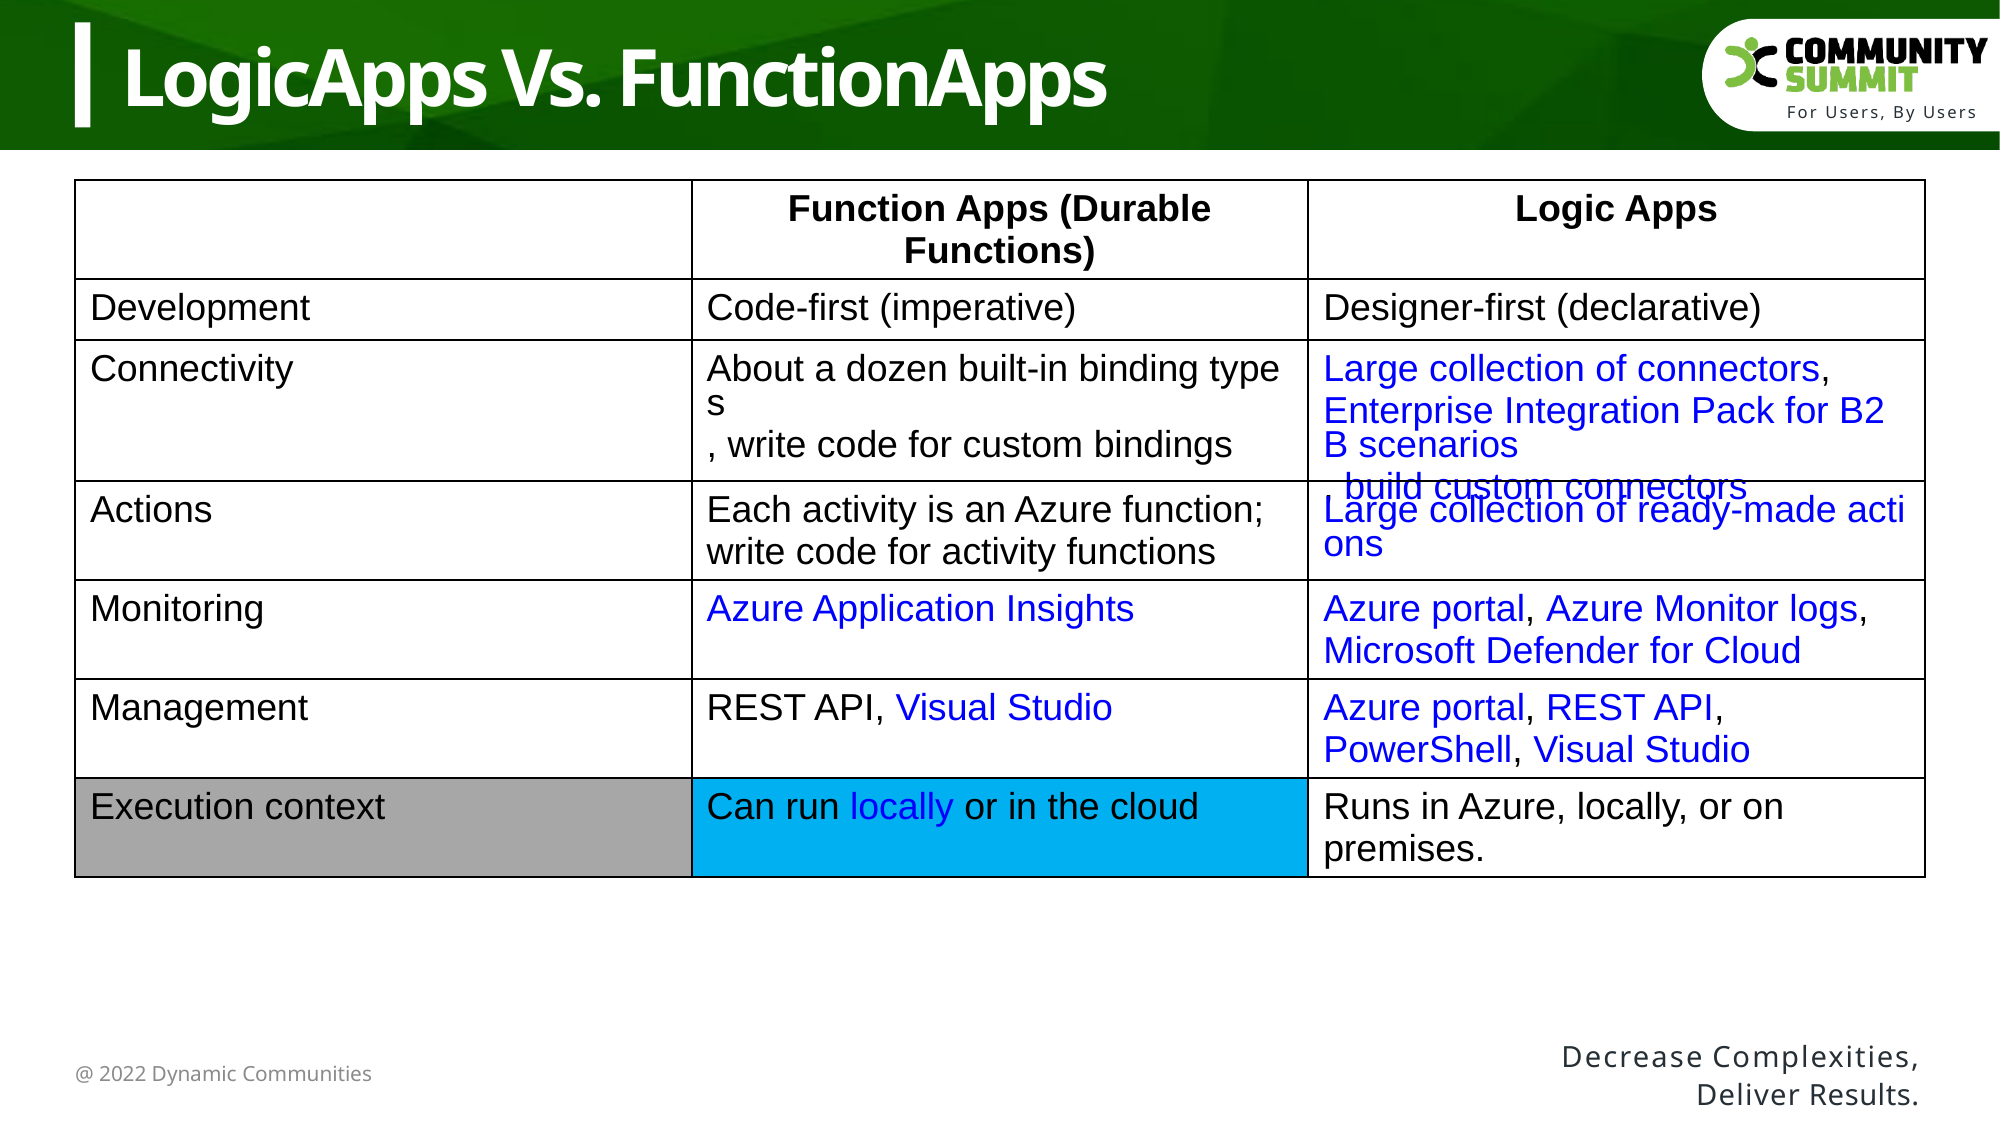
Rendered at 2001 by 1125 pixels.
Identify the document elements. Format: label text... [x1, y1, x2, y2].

table_cell Actions [76, 482, 691, 579]
table_cell Runs in Azure, locally, or on premises. [1309, 779, 1924, 876]
list LogicApps Vs. FunctionApps [121, 26, 1558, 124]
table_cell Each activity is an Azure function; write code for activity functions [693, 482, 1307, 579]
table_cell Code-first (imperative) [693, 280, 1307, 339]
picture [1725, 37, 1988, 92]
table_cell Can run locally or in the cloud [693, 779, 1307, 876]
table_cell REST API, Visual Studio [693, 680, 1307, 777]
table_cell About a dozen built-in binding types, write code for custom bindings [693, 341, 1307, 480]
table_cell Monitoring [76, 581, 691, 678]
table_cell Azure Application Insights [693, 581, 1307, 678]
table_cell Development [76, 280, 691, 339]
table_header Logic Apps [1309, 181, 1924, 278]
table_cell Execution context [76, 779, 691, 876]
table_cell Designer-first (declarative) [1309, 280, 1924, 339]
picture [0, 0, 2000, 150]
table_header [76, 181, 691, 278]
table_cell Azure portal, REST API, PowerShell, Visual Studio [1309, 680, 1924, 777]
table_cell Large collection of connectors, Enterprise Integration Pack for B2B scenarios, build custom connectors [1309, 341, 1924, 480]
table_cell Connectivity [76, 341, 691, 480]
table_header Function Apps (Durable Functions) [693, 181, 1307, 278]
table_cell Large collection of ready-made actions [1309, 482, 1924, 579]
table_cell Azure portal, Azure Monitor logs, Microsoft Defender for Cloud [1309, 581, 1924, 678]
table_cell Management [76, 680, 691, 777]
